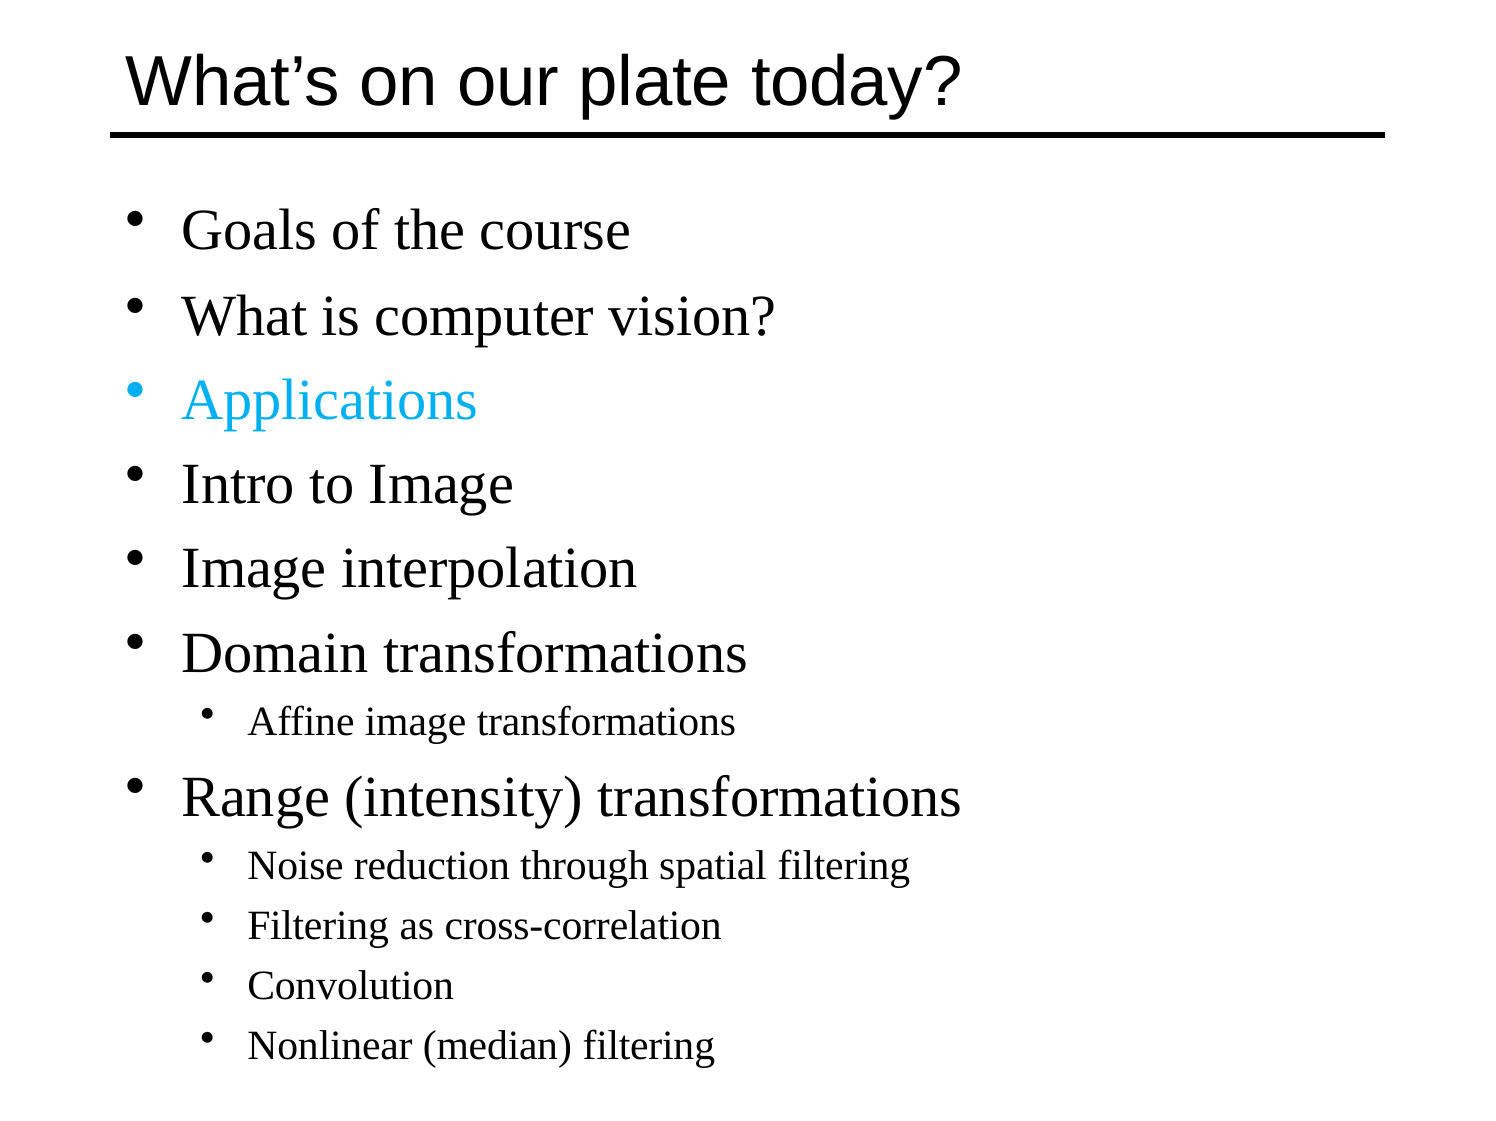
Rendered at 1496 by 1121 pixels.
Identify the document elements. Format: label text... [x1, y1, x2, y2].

text_box Goals of the course What is computer vision? Applications Intro to Image Image interpolation Domain transformations Affine image transformations Range (intensity) transformations Noise reduction through spatial filtering Filtering as cross-correlation Convolution Nonlinear (median) filtering [123, 174, 1028, 1121]
title What’s on our plate today? [123, 32, 971, 174]
